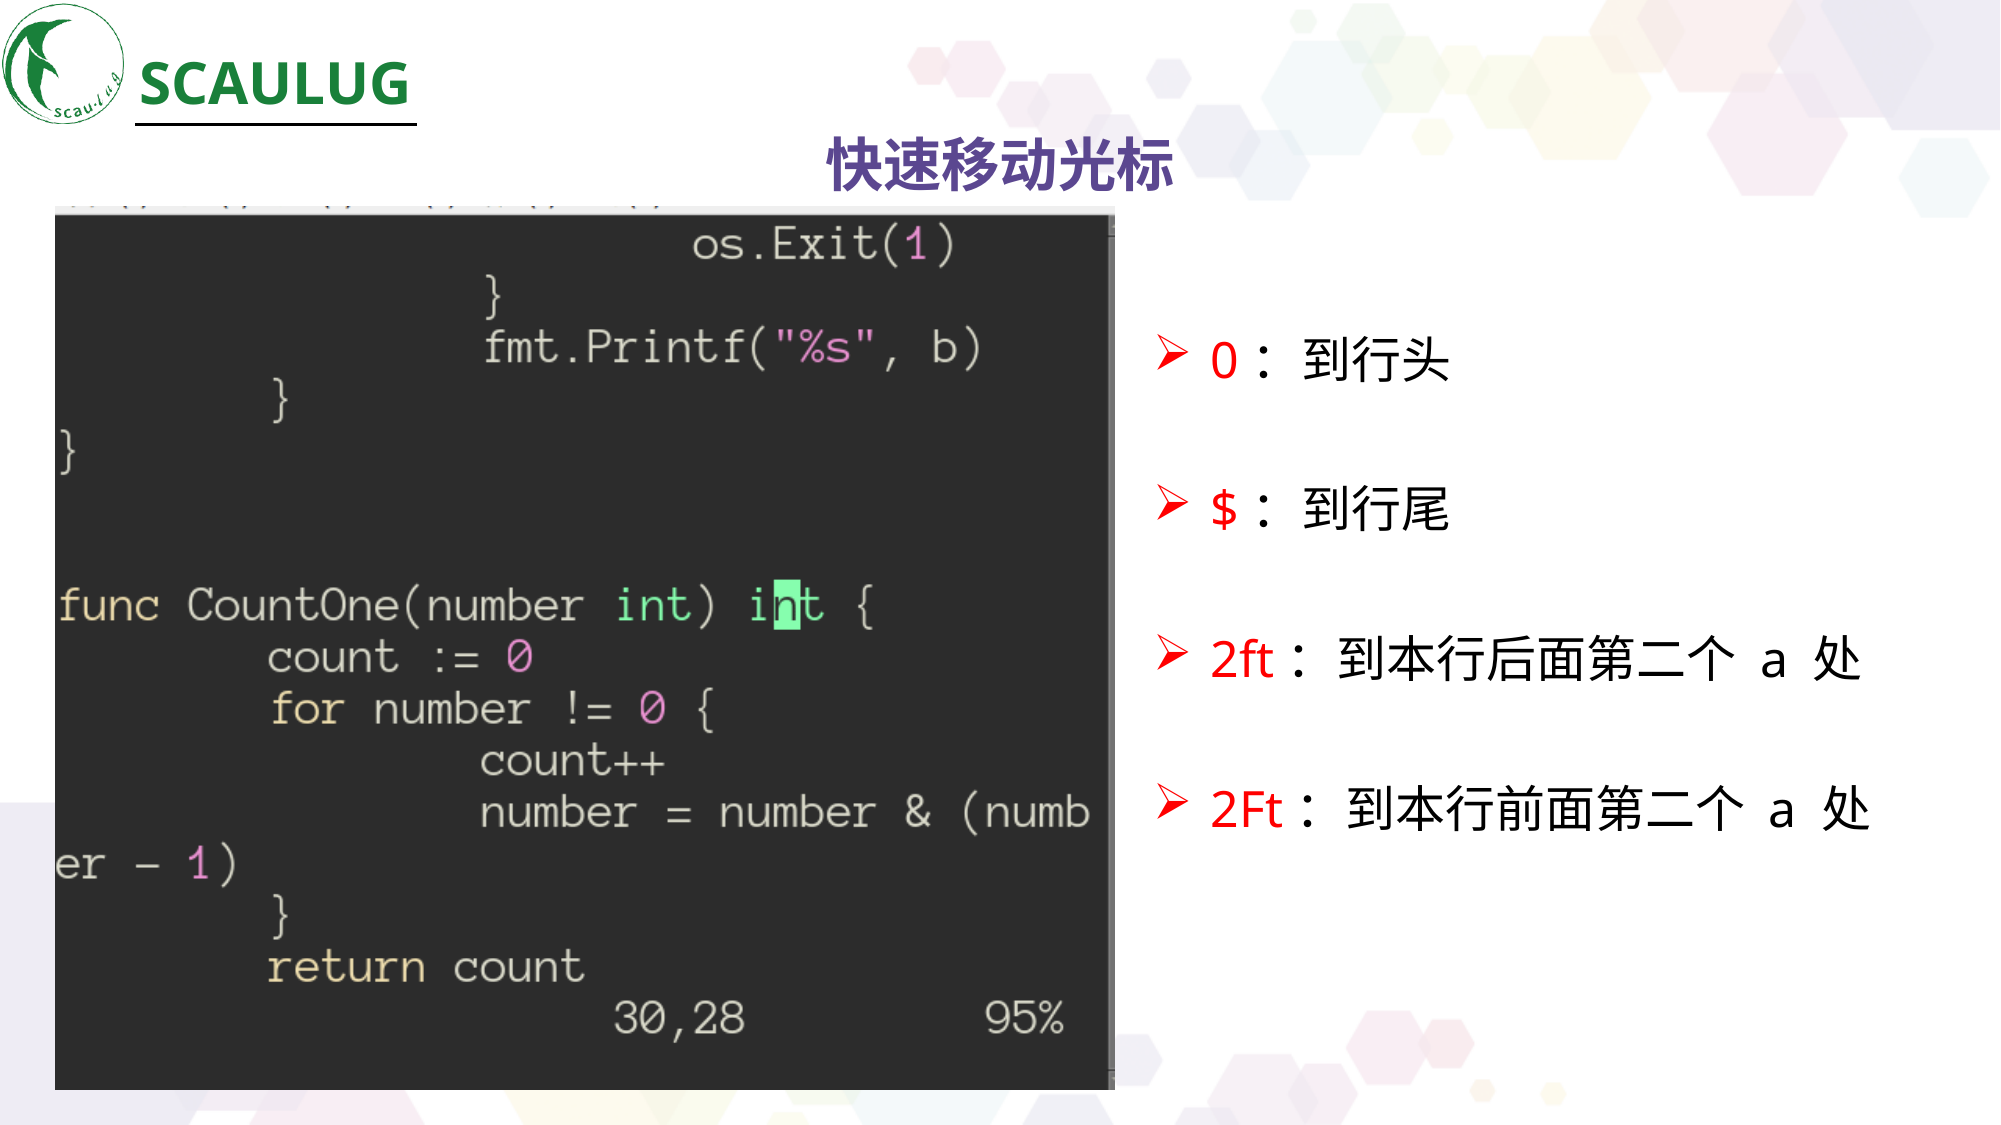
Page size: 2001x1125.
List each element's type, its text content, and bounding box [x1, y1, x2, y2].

text_box SCAULUG [124, 38, 441, 124]
text_box 0：到行头 $：到行尾 2ft：到本行后面第二个 a 处 2Ft：到本行前面第二个 a 处 [1138, 327, 1925, 1125]
text_box 快速移动光标 [603, 121, 1397, 206]
picture [0, 0, 2001, 1125]
